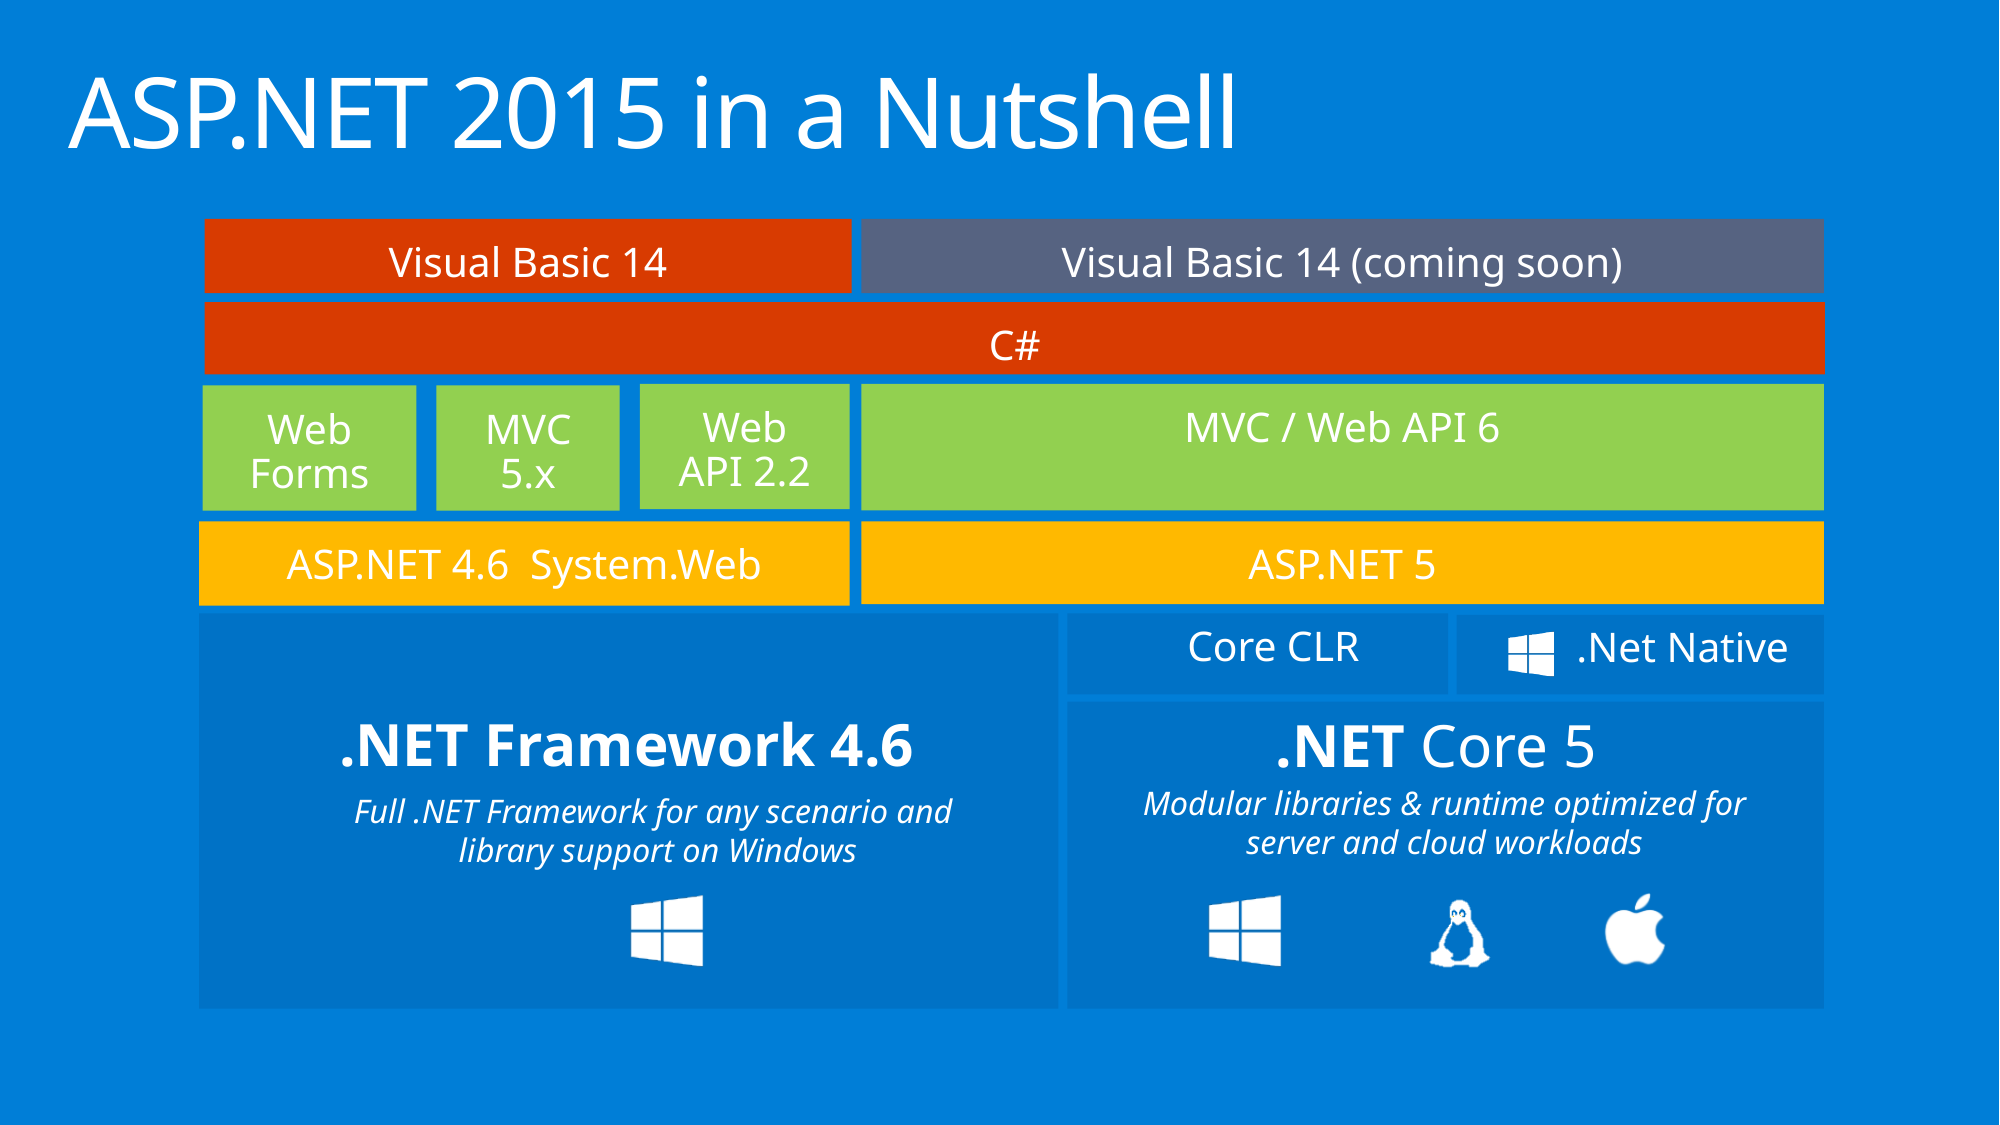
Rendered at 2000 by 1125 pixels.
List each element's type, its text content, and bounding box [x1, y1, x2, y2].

text_box Web API 2.2 [639, 383, 851, 510]
title ASP.NET 2015 in a Nutshell [45, 48, 1995, 199]
text_box Visual Basic 14 [204, 218, 852, 294]
text_box [199, 613, 1059, 1009]
picture [1417, 892, 1502, 975]
text_box C# [204, 301, 1826, 375]
text_box [1067, 701, 1824, 1009]
picture [1197, 885, 1288, 977]
picture [1501, 624, 1559, 683]
text_box .NET Framework 4.6 [210, 700, 1059, 785]
text_box ASP.NET 4.6 System.Web [198, 521, 850, 606]
text_box ASP.NET 5 [861, 521, 1825, 605]
text_box .Net Native [1456, 614, 1824, 695]
text_box Full .NET Framework for any scenario and library support on Windows [262, 783, 1053, 877]
text_box .NET Core 5 [1081, 702, 1807, 787]
text_box MVC 5.x [436, 385, 620, 511]
picture [619, 885, 710, 977]
text_box Modular libraries & runtime optimized for server and cloud workloads [1094, 775, 1796, 869]
picture [1603, 892, 1667, 967]
text_box Web Forms [202, 385, 417, 511]
text_box Core CLR [1067, 613, 1449, 695]
text_box Visual Basic 14 (coming soon) [861, 218, 1825, 294]
text_box MVC / Web API 6 [861, 383, 1825, 511]
